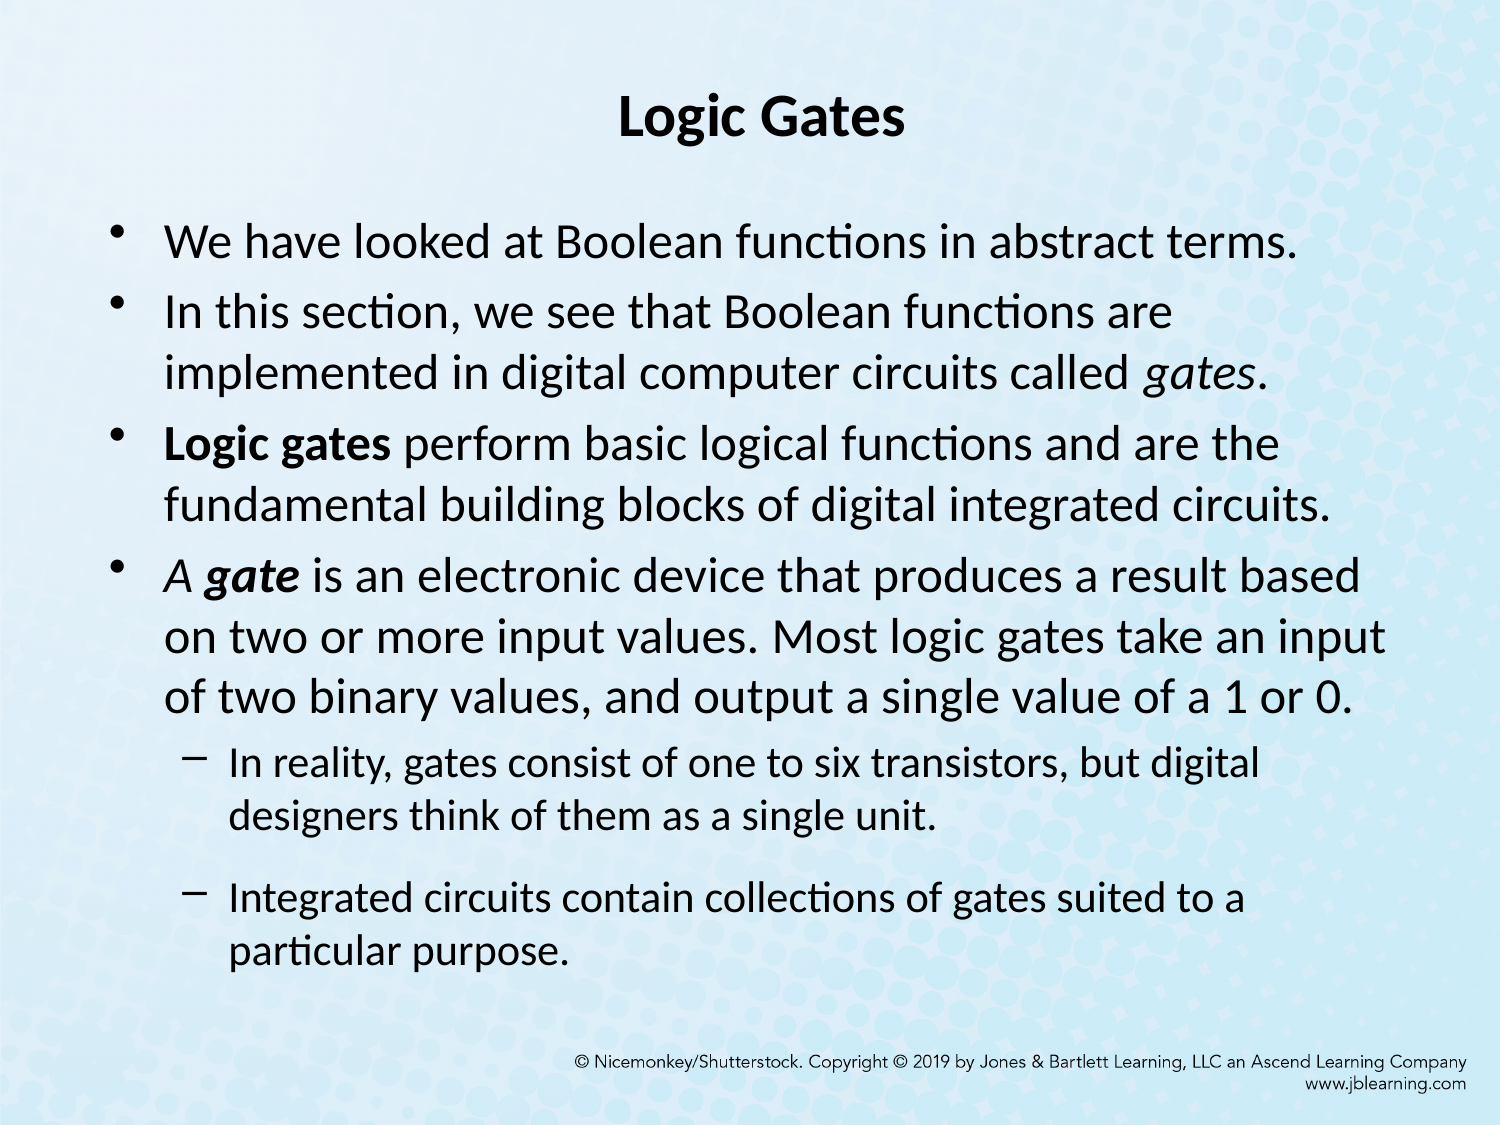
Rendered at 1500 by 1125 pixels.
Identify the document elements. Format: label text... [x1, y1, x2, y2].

list We have looked at Boolean functions in abstract terms. In this section, we see that Boolean functions are implemented in digital computer circuits called gates. Logic gates perform basic logical functions and are the fundamental building blocks of digital integrated circuits. A gate is an electronic device that produces a result based on two or more input values. Most logic gates take an input of two binary values, and output a single value of a 1 or 0. In reality, gates consist of one to six transistors, but digital designers think of them as a single unit. Integrated circuits contain collections of gates suited to a particular purpose. [93, 200, 1432, 1025]
title Logic Gates [425, 66, 1100, 157]
picture [0, 0, 1500, 1125]
